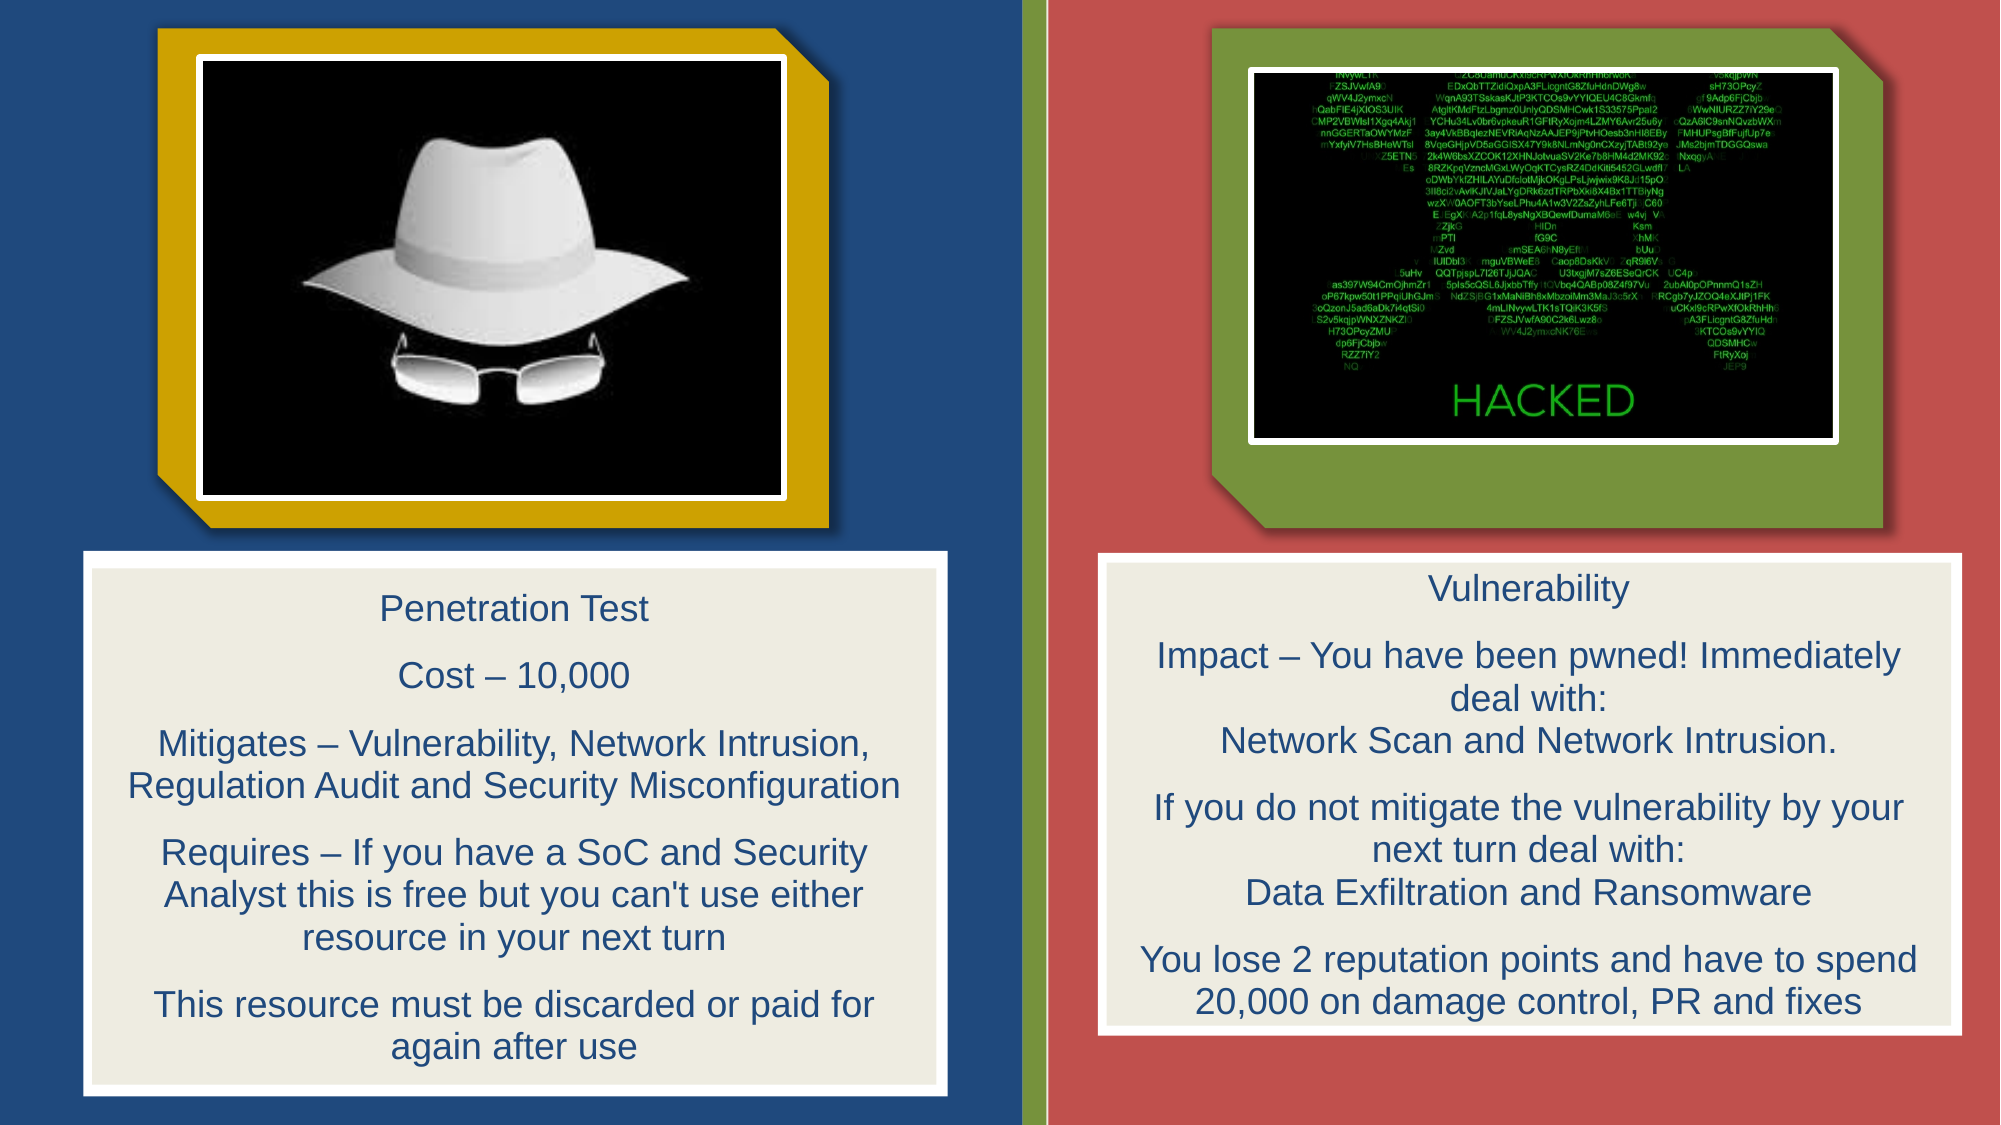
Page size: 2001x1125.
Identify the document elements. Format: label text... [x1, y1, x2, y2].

list Penetration Test Cost – 10,000 Mitigates – Vulnerability, Network Intrusion, Regulation Audit and Security Misconfiguration Requires – If you have a SoC and Security Analyst this is free but you can't use either resource in your next turn This resource must be discarded or paid for again after use [92, 568, 937, 1085]
picture [202, 60, 781, 495]
text_box Vulnerability Impact – You have been pwned! Immediately deal with: Network Scan and Network Intrusion. If you do not mitigate the vulnerability by your next turn deal with: Data Exfiltration and Ransomware You lose 2 reputation points and have to spend 20,000 on damage control, PR and fixes [1106, 562, 1952, 1026]
picture [1254, 72, 1833, 439]
